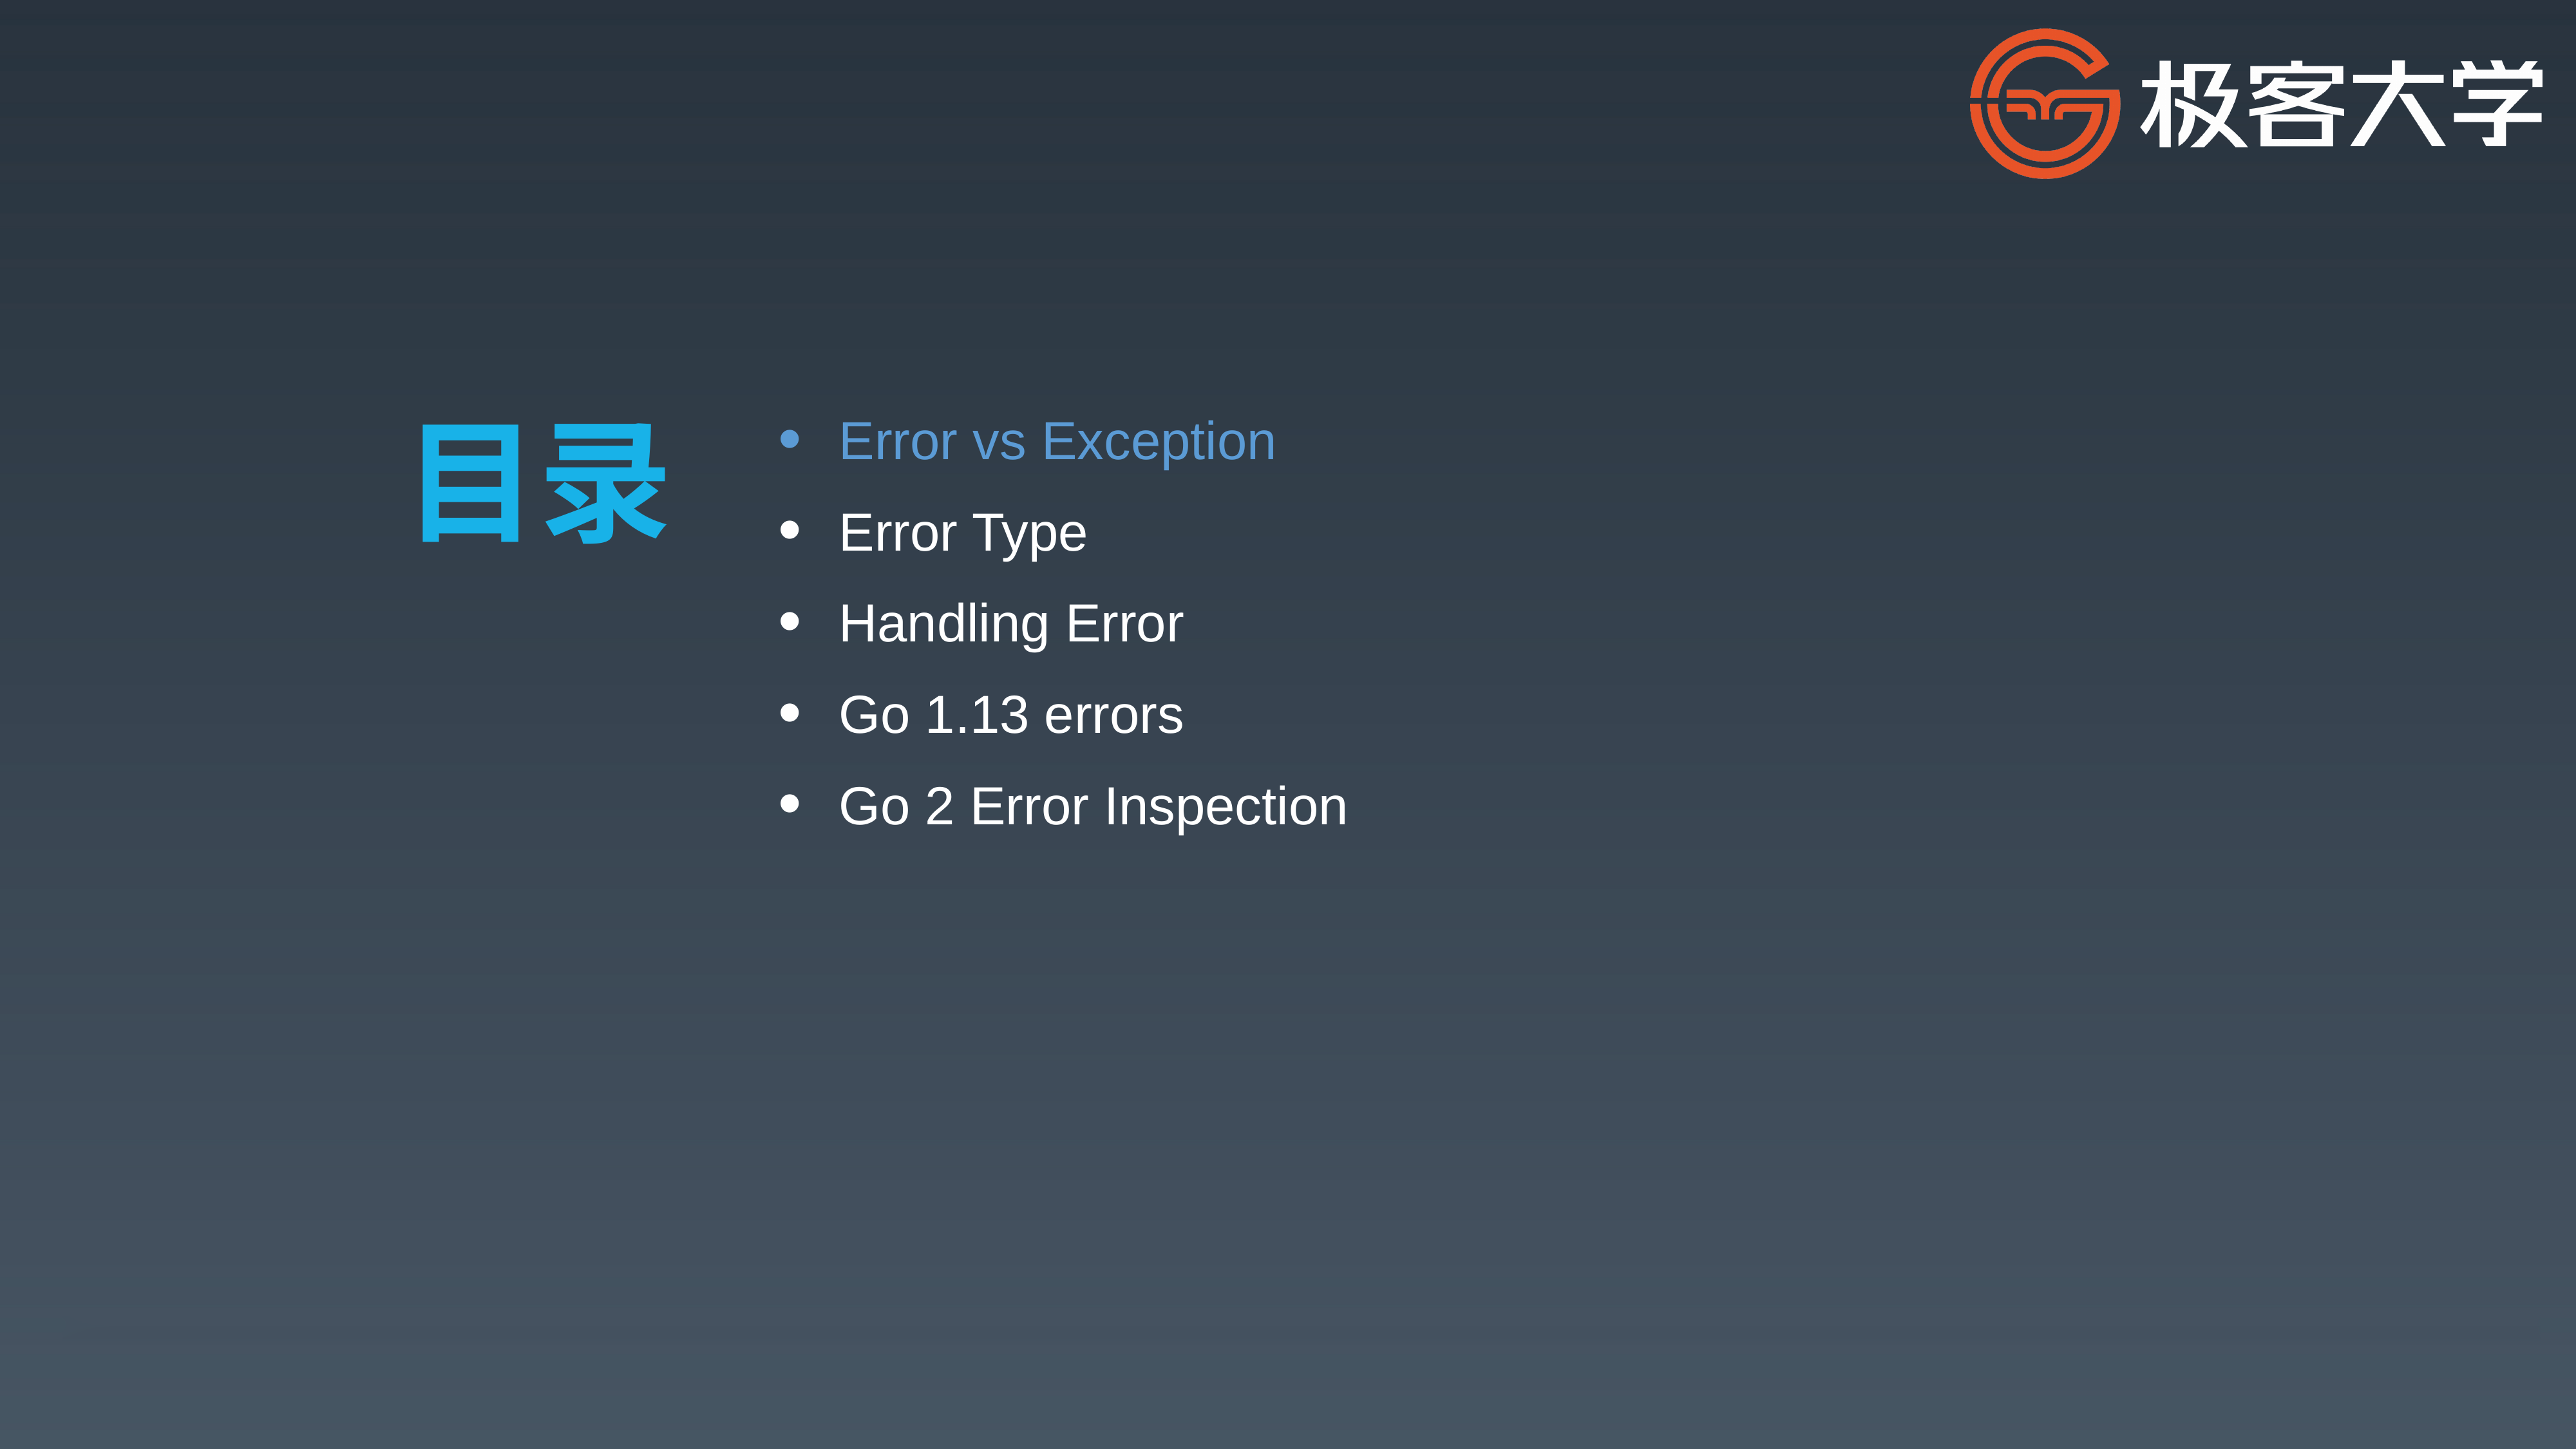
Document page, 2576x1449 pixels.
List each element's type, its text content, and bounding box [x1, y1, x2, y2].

picture [0, 0, 2576, 1449]
list Error vs Exception Error Type Handling Error Go 1.13 errors Go 2 Error Inspection [773, 400, 2320, 1224]
